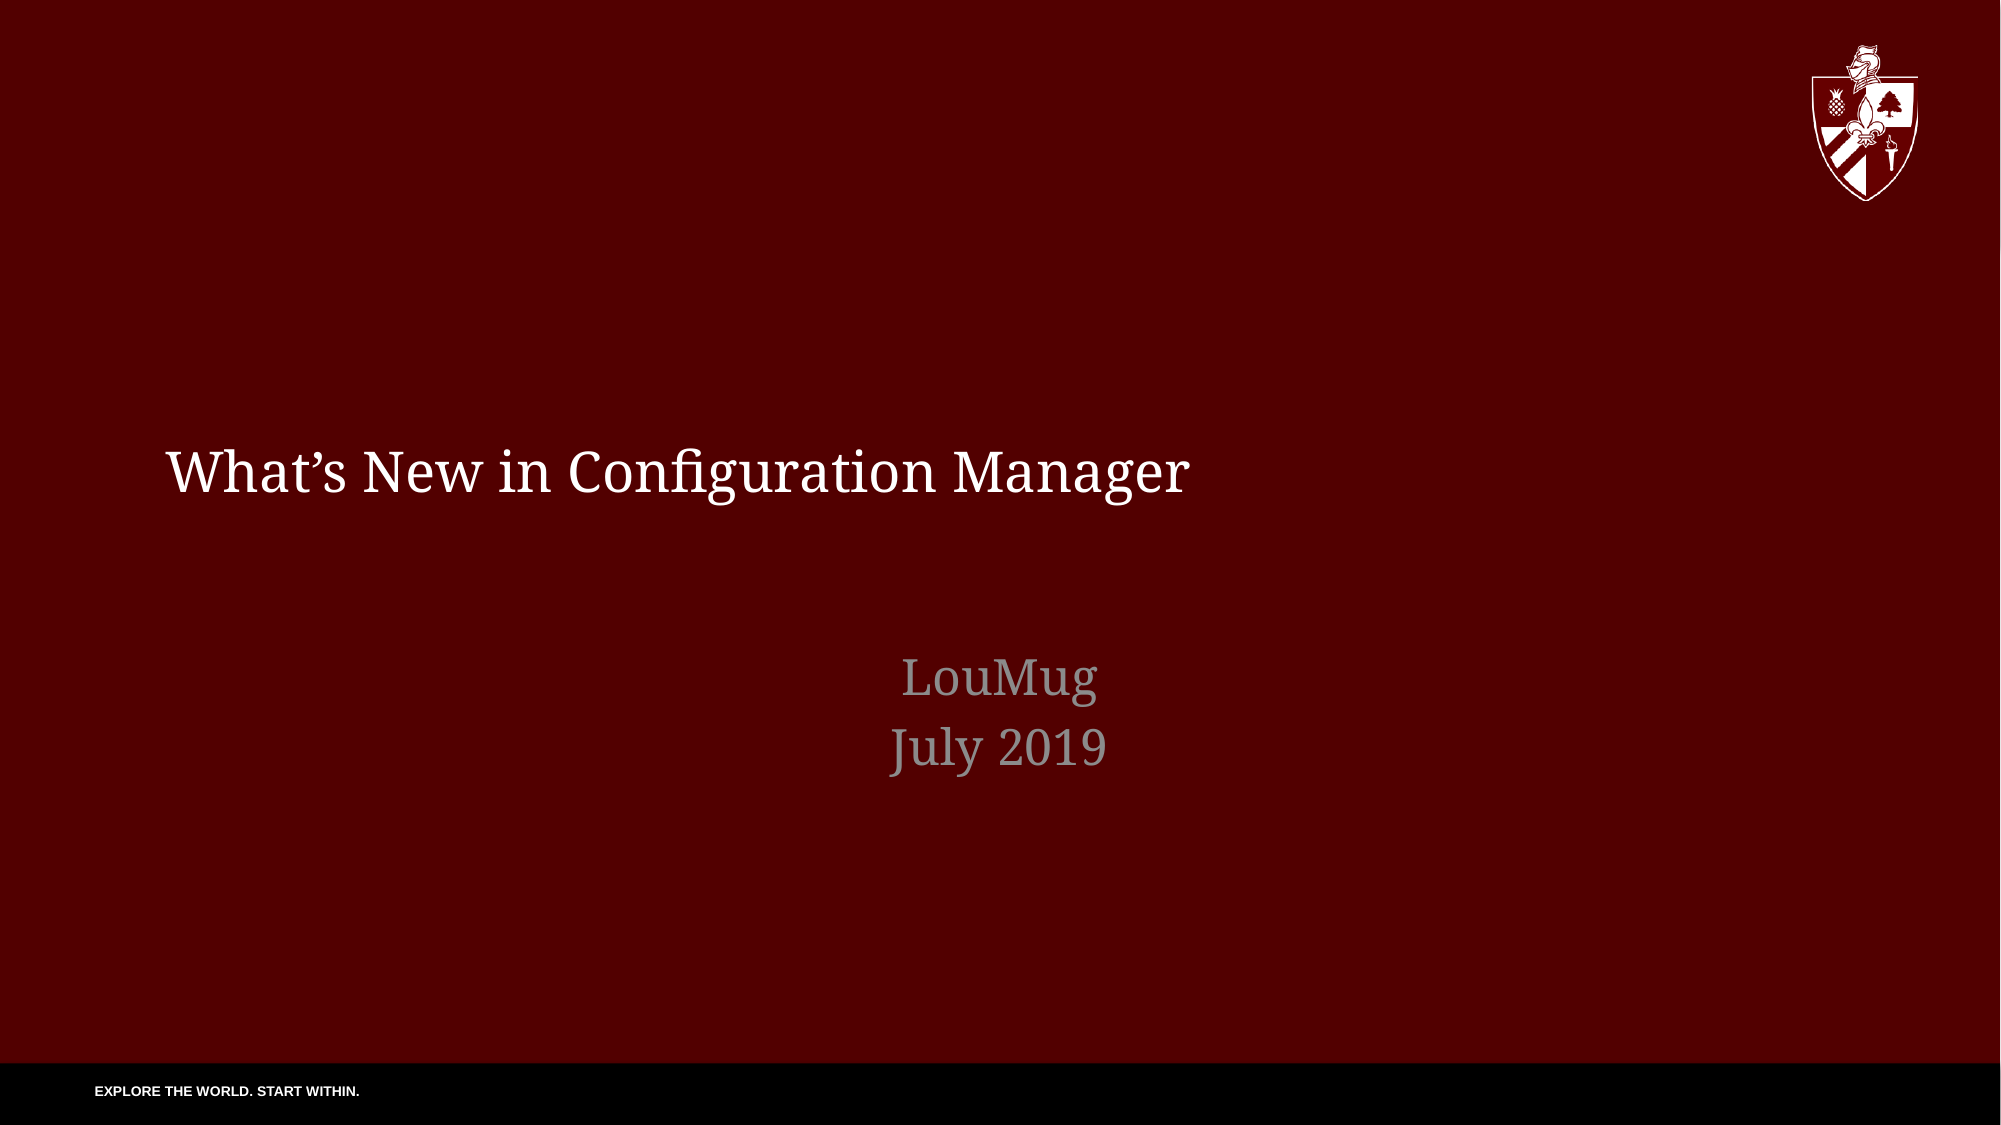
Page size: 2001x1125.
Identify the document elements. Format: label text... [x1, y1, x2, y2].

title What’s New in Configuration Manager [150, 349, 1850, 591]
subtitle LouMug July 2019 [300, 637, 1700, 925]
